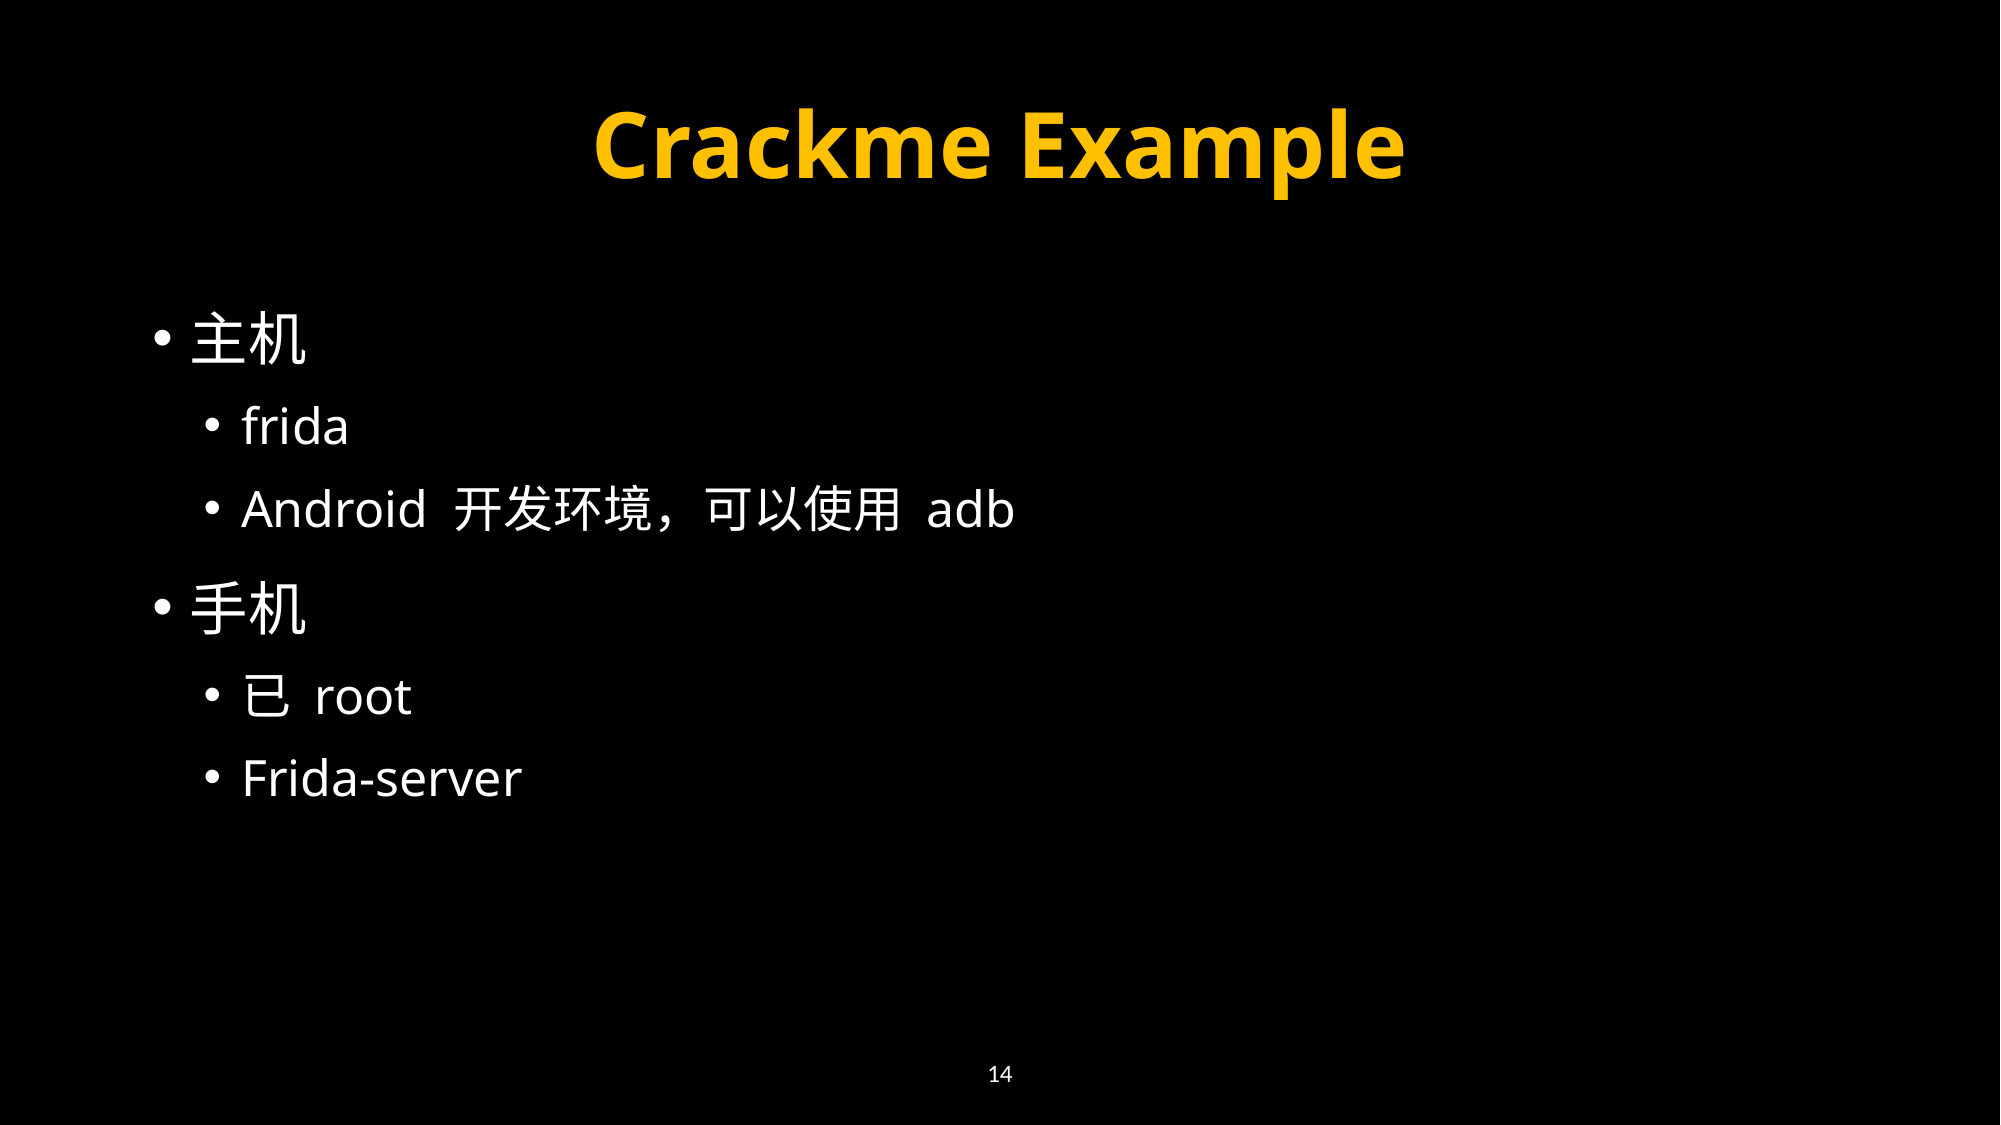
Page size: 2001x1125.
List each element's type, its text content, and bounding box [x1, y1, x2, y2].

slide_number 14 [774, 1042, 1225, 1103]
list 主机 frida Android 开发环境，可以使用 adb 手机 已 root Frida-server [137, 280, 1863, 1014]
title Crackme Example [137, 59, 1863, 238]
